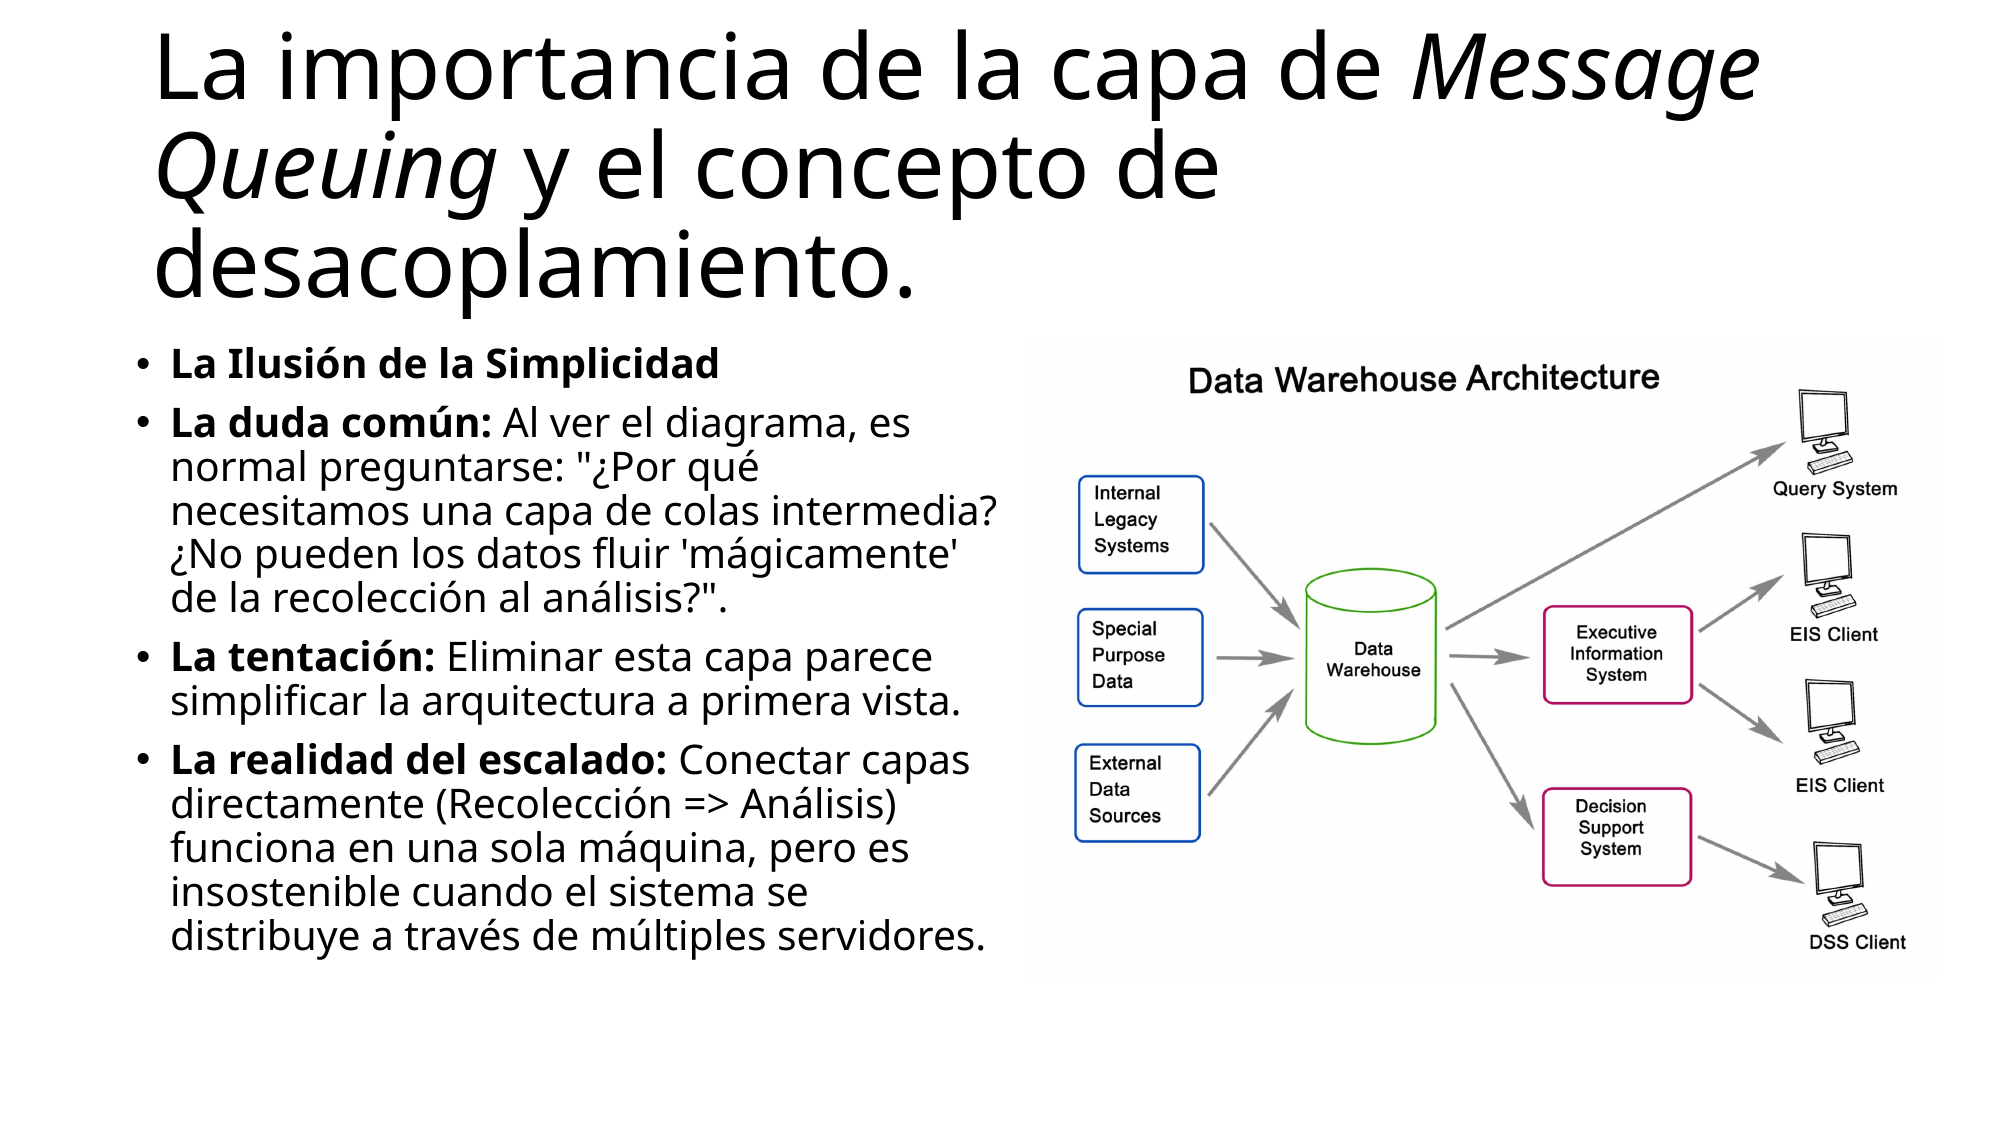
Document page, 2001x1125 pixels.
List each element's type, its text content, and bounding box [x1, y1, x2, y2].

list La Ilusión de la Simplicidad La duda común: Al ver el diagrama, es normal preguntarse: "¿Por qué necesitamos una capa de colas intermedia? ¿No pueden los datos fluir 'mágicamente' de la recolección al análisis?". La tentación: Eliminar esta capa parece simplificar la arquitectura a primera vista. La realidad del escalado: Conectar capas directamente (Recolección => Análisis) funciona en una sola máquina, pero es insostenible cuando el sistema se distribuye a través de múltiples servidores. [121, 335, 1015, 1050]
title La importancia de la capa de Message Queuing y el concepto de desacoplamiento. [137, 59, 1863, 278]
picture [1026, 335, 1939, 983]
